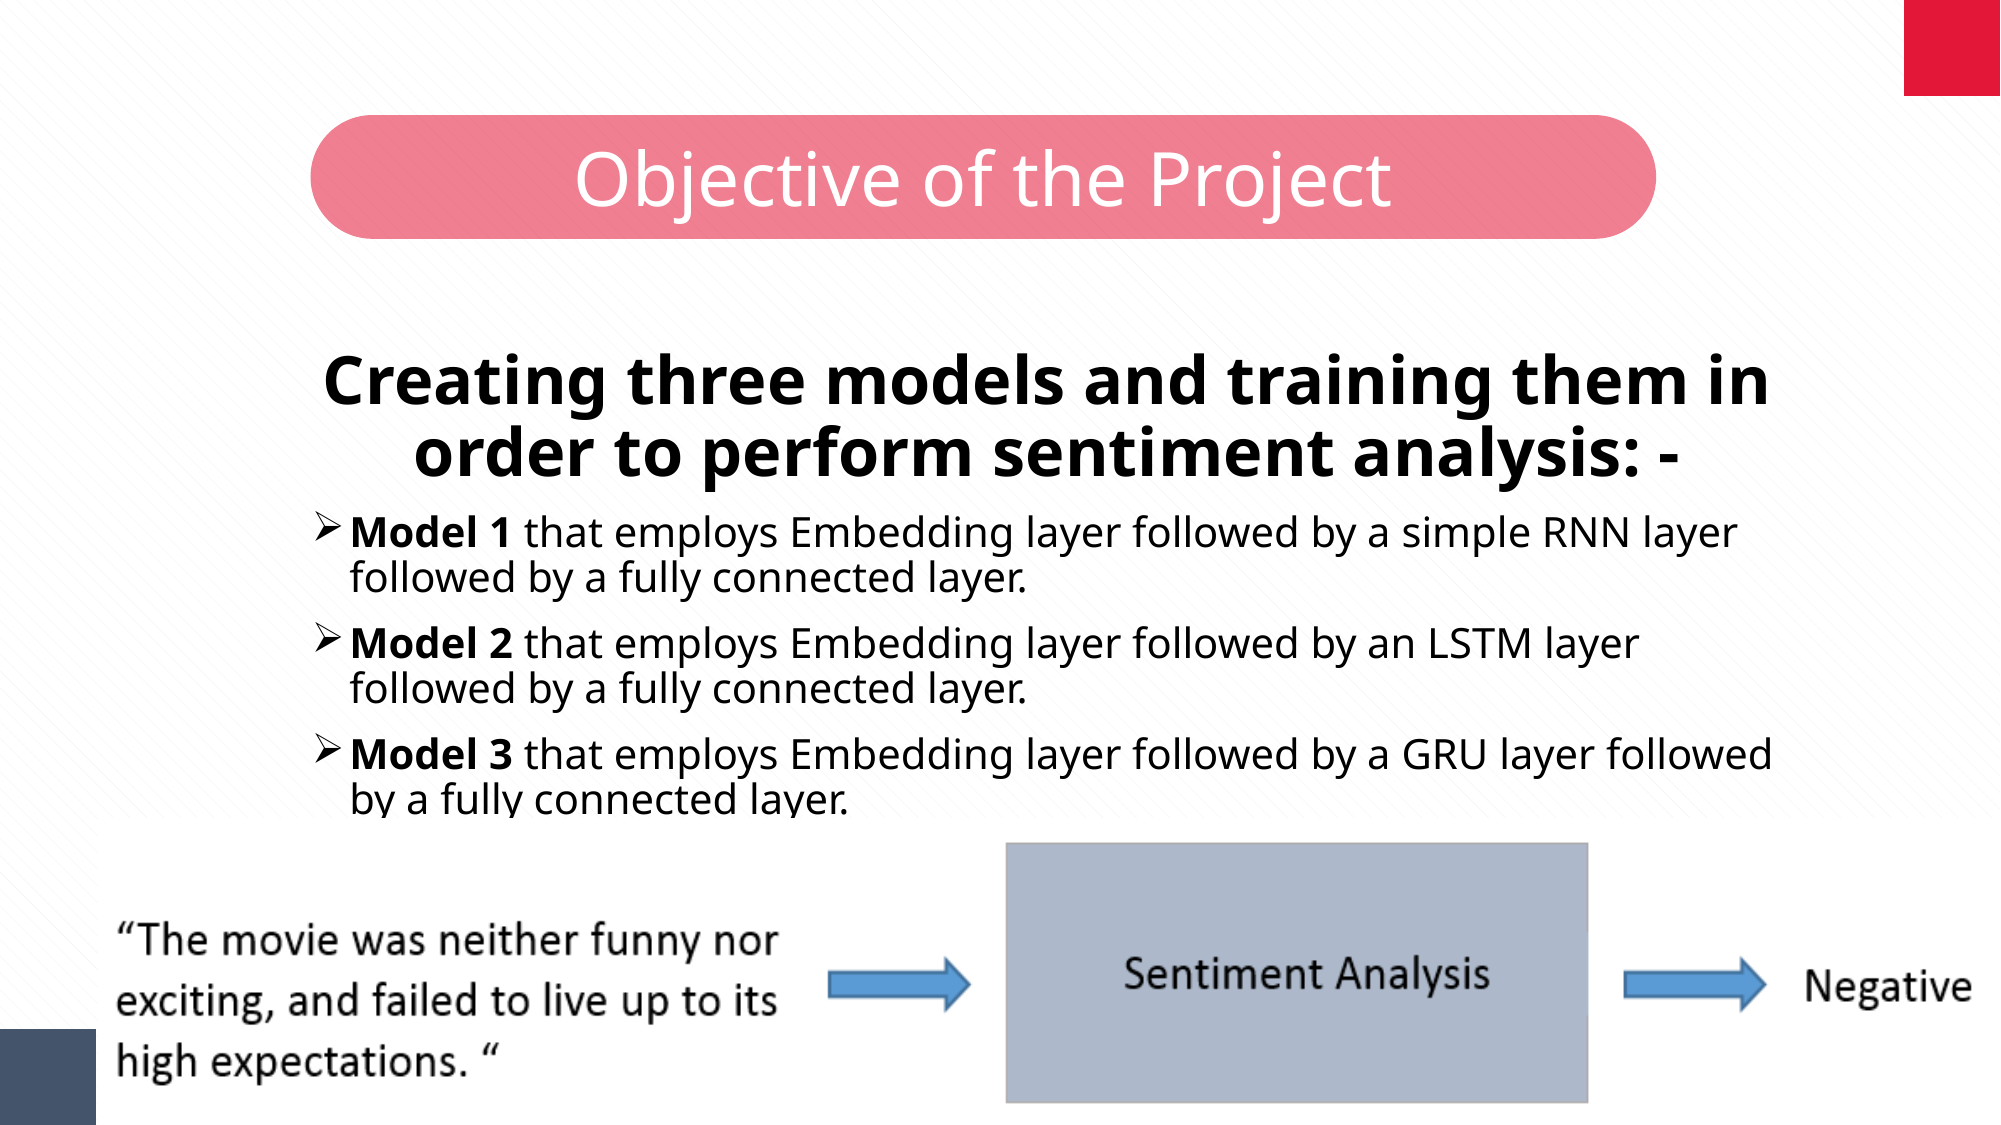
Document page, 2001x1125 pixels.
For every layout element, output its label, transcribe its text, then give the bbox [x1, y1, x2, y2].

text_box Creating three models and training them in order to perform sentiment analysis: - Model 1 that employs Embedding layer followed by a simple RNN layer followed by a fully connected layer. Model 2 that employs Embedding layer followed by an LSTM layer followed by a fully connected layer. Model 3 that employs Embedding layer followed by a GRU layer followed by a fully connected layer. [297, 238, 1798, 818]
text_box [0, 1028, 97, 1125]
picture [98, 818, 2000, 1125]
text_box [1903, 0, 2000, 97]
text_box Objective of the Project [309, 114, 1658, 238]
